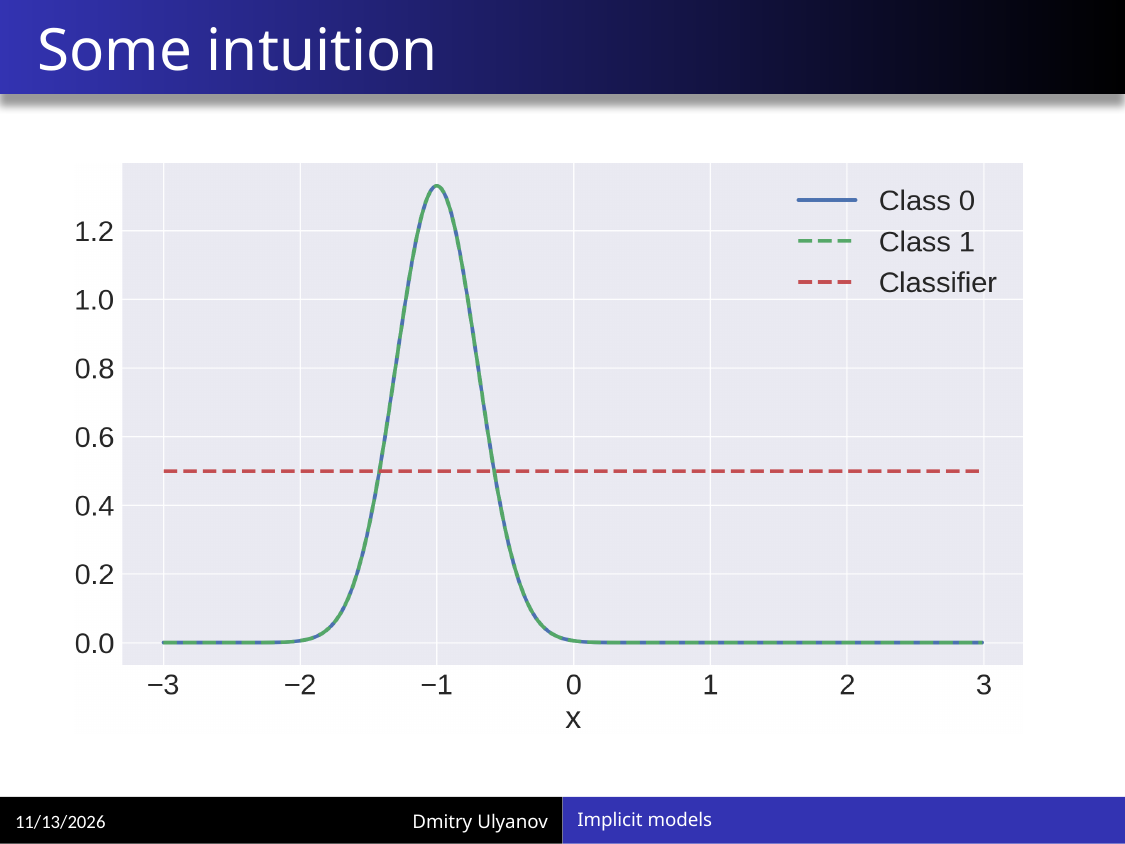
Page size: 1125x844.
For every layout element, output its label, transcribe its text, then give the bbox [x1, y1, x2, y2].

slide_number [0, 798, 132, 844]
picture [73, 163, 1023, 734]
footer Implicit models [562, 797, 994, 843]
title Some intuition [0, 0, 1098, 94]
